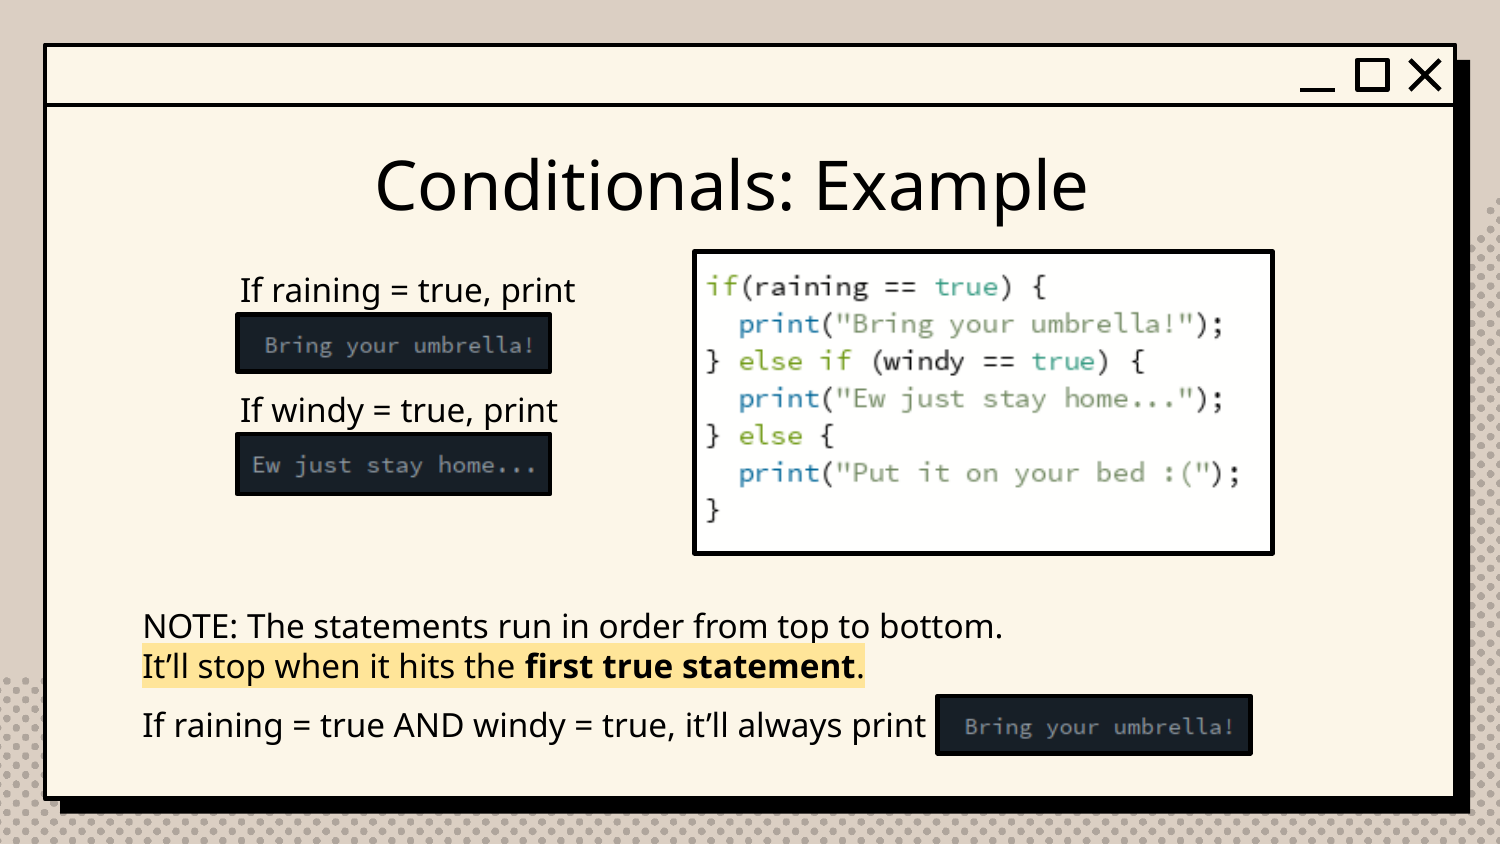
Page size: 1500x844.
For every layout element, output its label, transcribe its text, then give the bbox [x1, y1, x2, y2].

text_box If raining = true AND windy = true, it’ll always print [127, 689, 965, 760]
picture [696, 253, 1271, 552]
text_box If windy = true, print [224, 374, 691, 445]
picture [939, 698, 1249, 752]
picture [239, 316, 548, 370]
text_box If raining = true, print [224, 253, 692, 324]
title Conditionals: Example [117, 126, 1383, 239]
picture [239, 435, 548, 492]
text_box NOTE: The statements run in order from top to bottom. It’ll stop when it hits the first true statement. [127, 590, 1050, 694]
